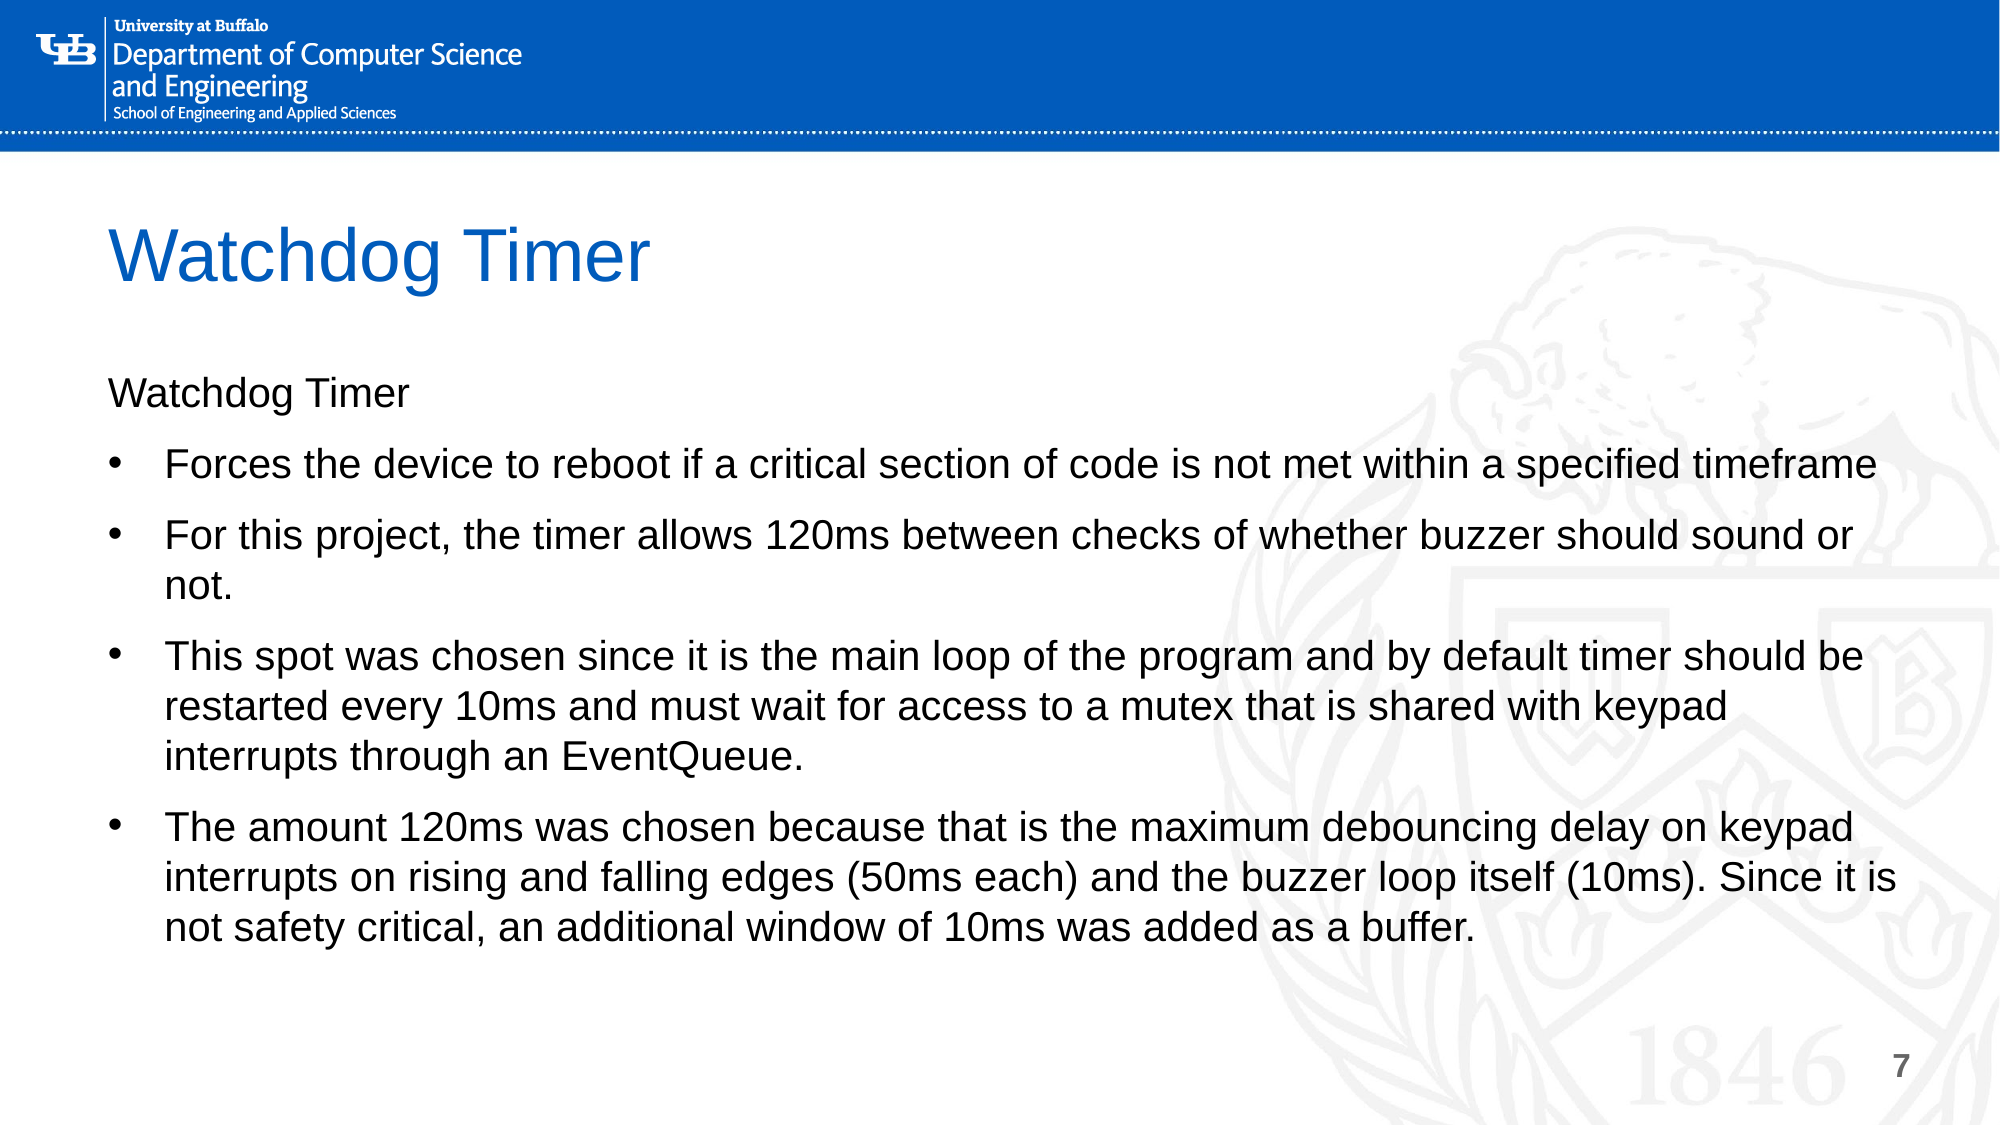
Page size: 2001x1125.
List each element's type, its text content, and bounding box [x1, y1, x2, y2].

picture [0, 0, 2000, 1125]
title Watchdog Timer [93, 216, 1819, 335]
list Watchdog Timer Forces the device to reboot if a critical section of code is not met within a specified timeframe For this project, the timer allows 120ms between checks of whether buzzer should sound or not. This spot was chosen since it is the main loop of the program and by default timer should be restarted every 10ms and must wait for access to a mutex that is shared with keypad interrupts through an EventQueue. The amount 120ms was chosen because that is the maximum debouncing delay on keypad interrupts on rising and falling edges (50ms each) and the buzzer loop itself (10ms). Since it is not safety critical, an additional window of 10ms was added as a buffer. [93, 358, 1925, 990]
